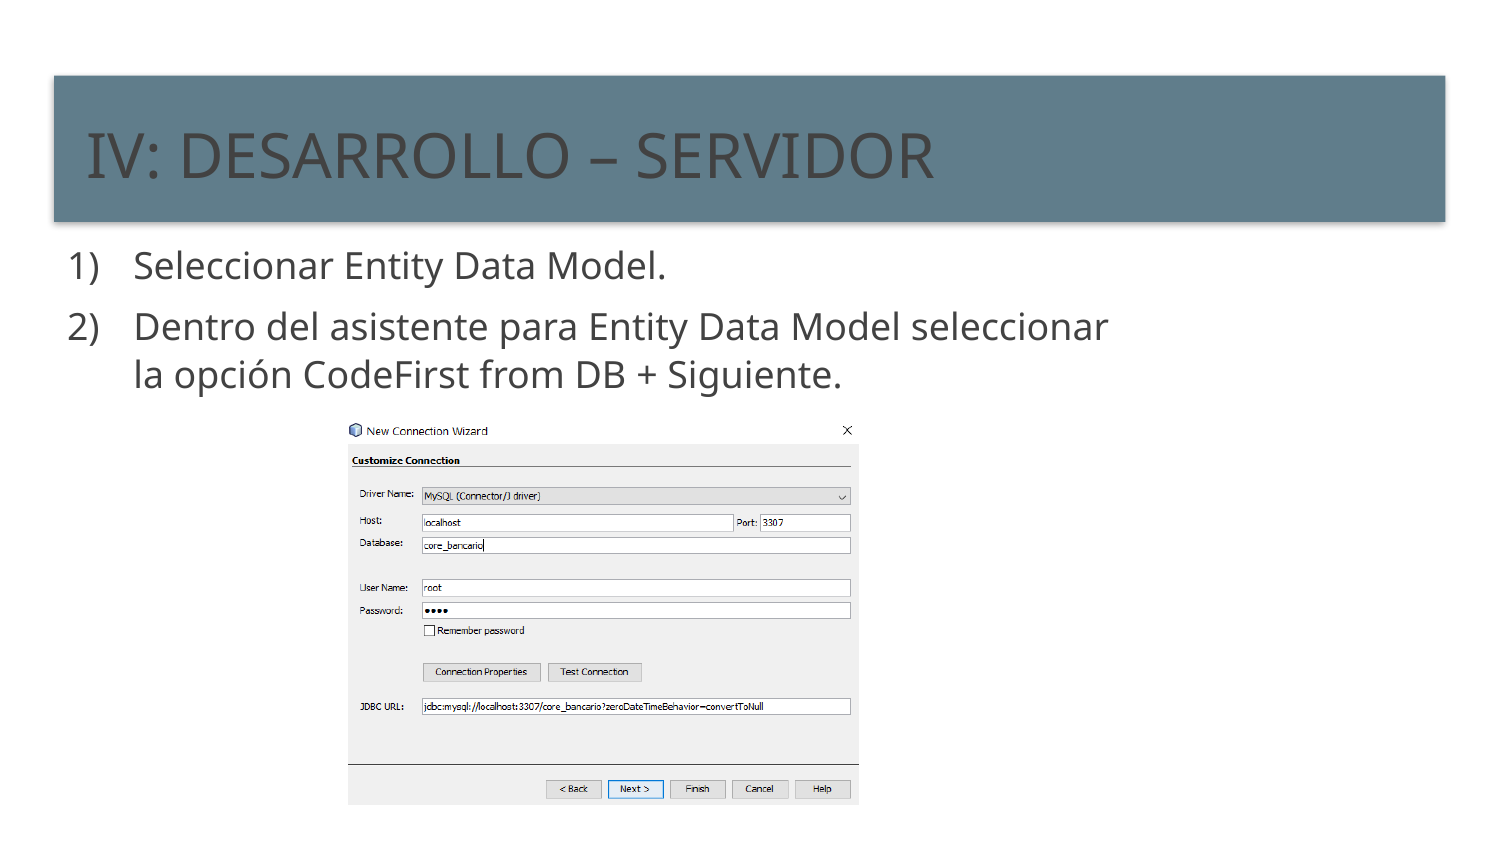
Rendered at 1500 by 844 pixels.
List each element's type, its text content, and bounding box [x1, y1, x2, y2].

list Seleccionar Entity Data Model. Dentro del asistente para Entity Data Model seleccionar la opción CodeFirst from DB + Siguiente. [52, 224, 1155, 422]
title IV: DESARROLLO – SERVIDOR [71, 81, 1429, 207]
picture [347, 421, 859, 805]
